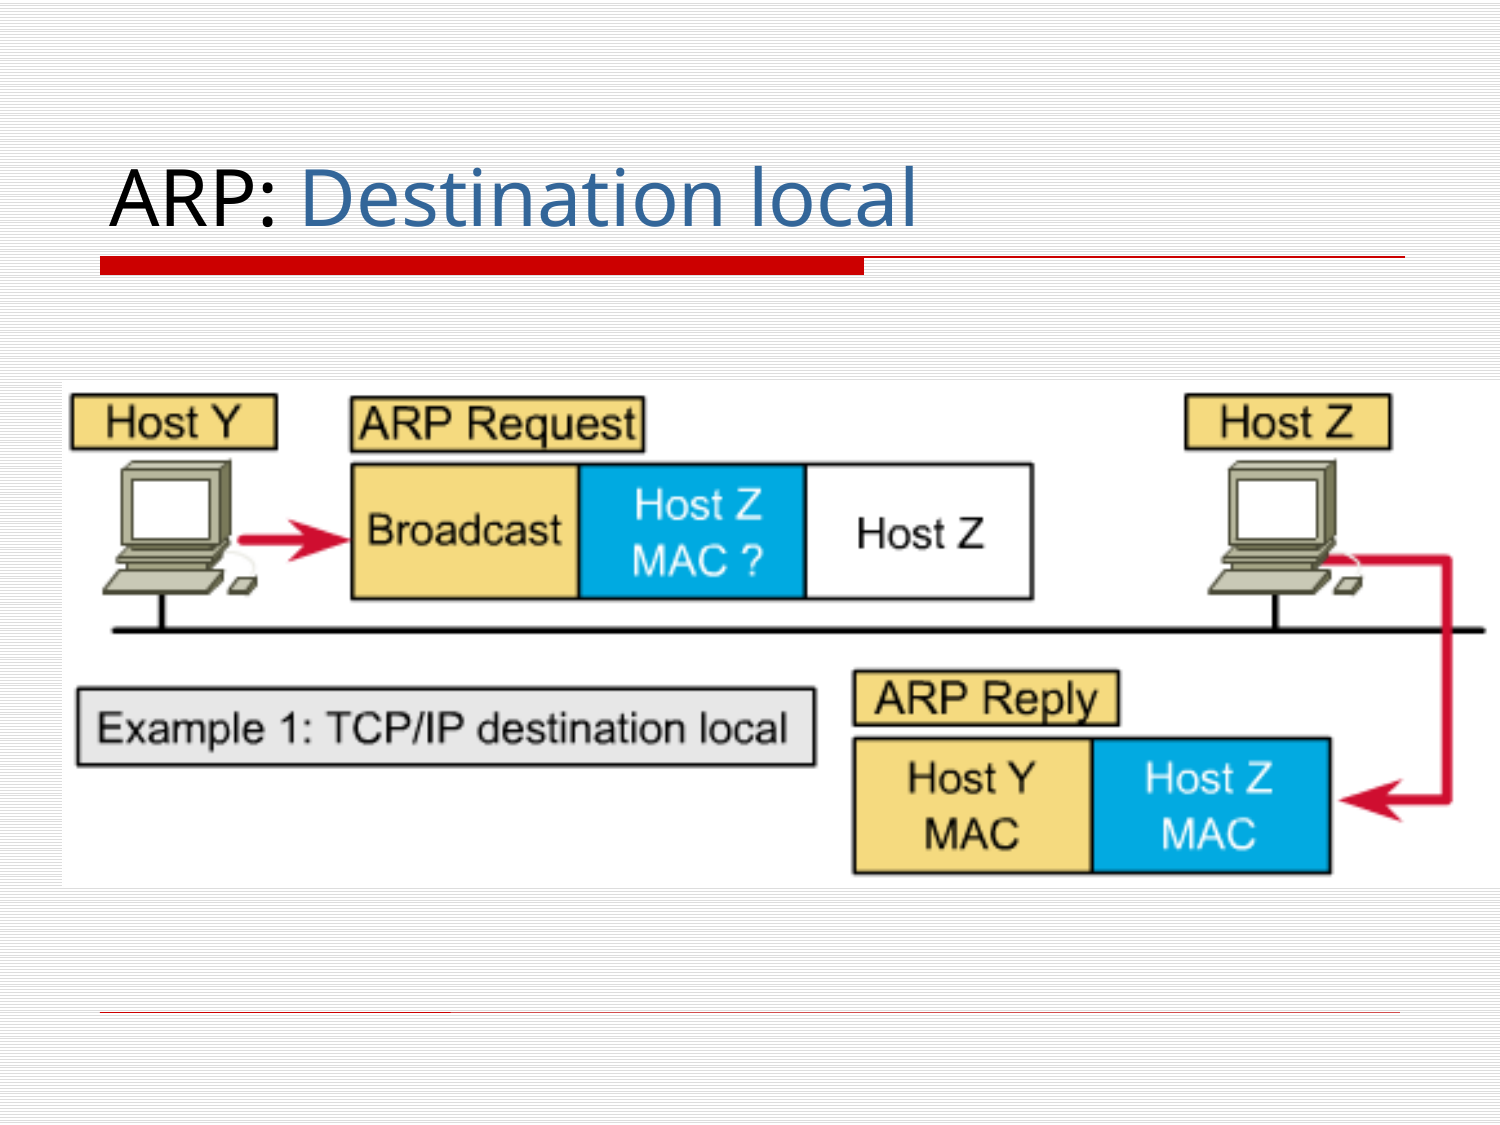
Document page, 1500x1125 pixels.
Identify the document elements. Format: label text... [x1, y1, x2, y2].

title ARP: Destination local [94, 50, 1407, 250]
picture [62, 381, 1500, 888]
